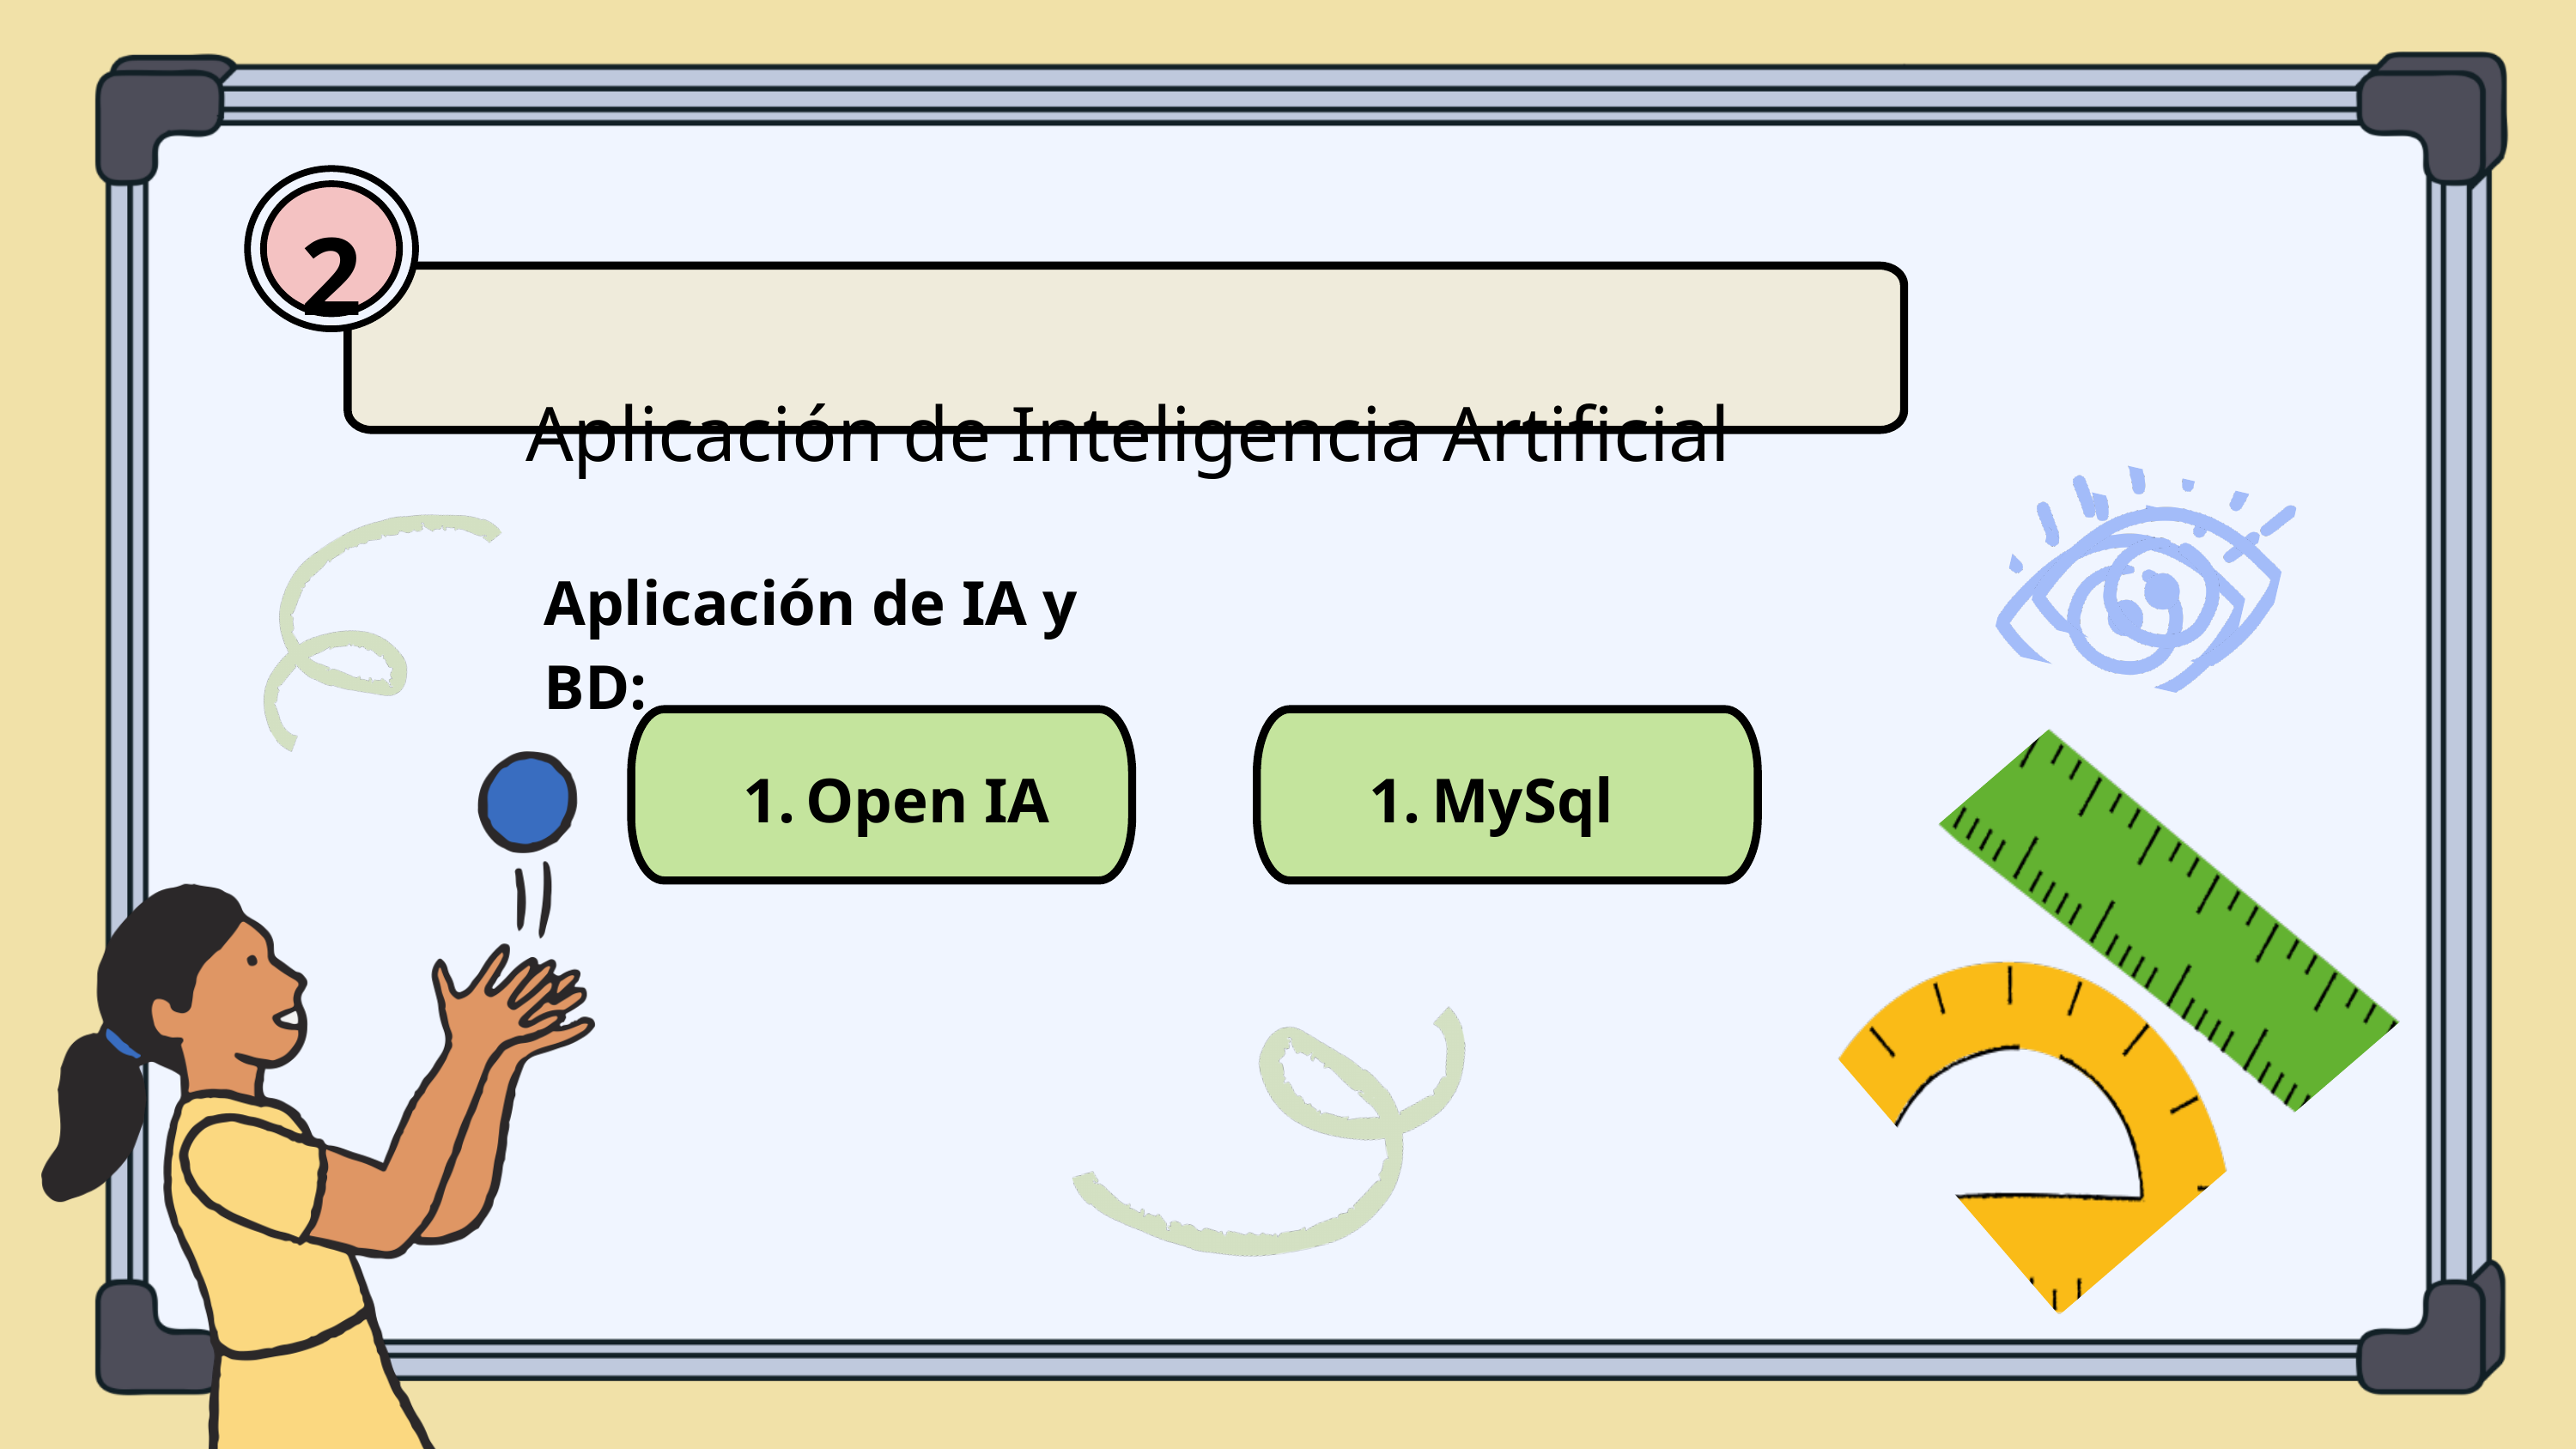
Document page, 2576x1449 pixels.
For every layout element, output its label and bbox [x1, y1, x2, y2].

text_box [247, 168, 1905, 431]
picture [39, 52, 2511, 1449]
text_box [630, 697, 1133, 881]
text_box [1256, 697, 1759, 881]
